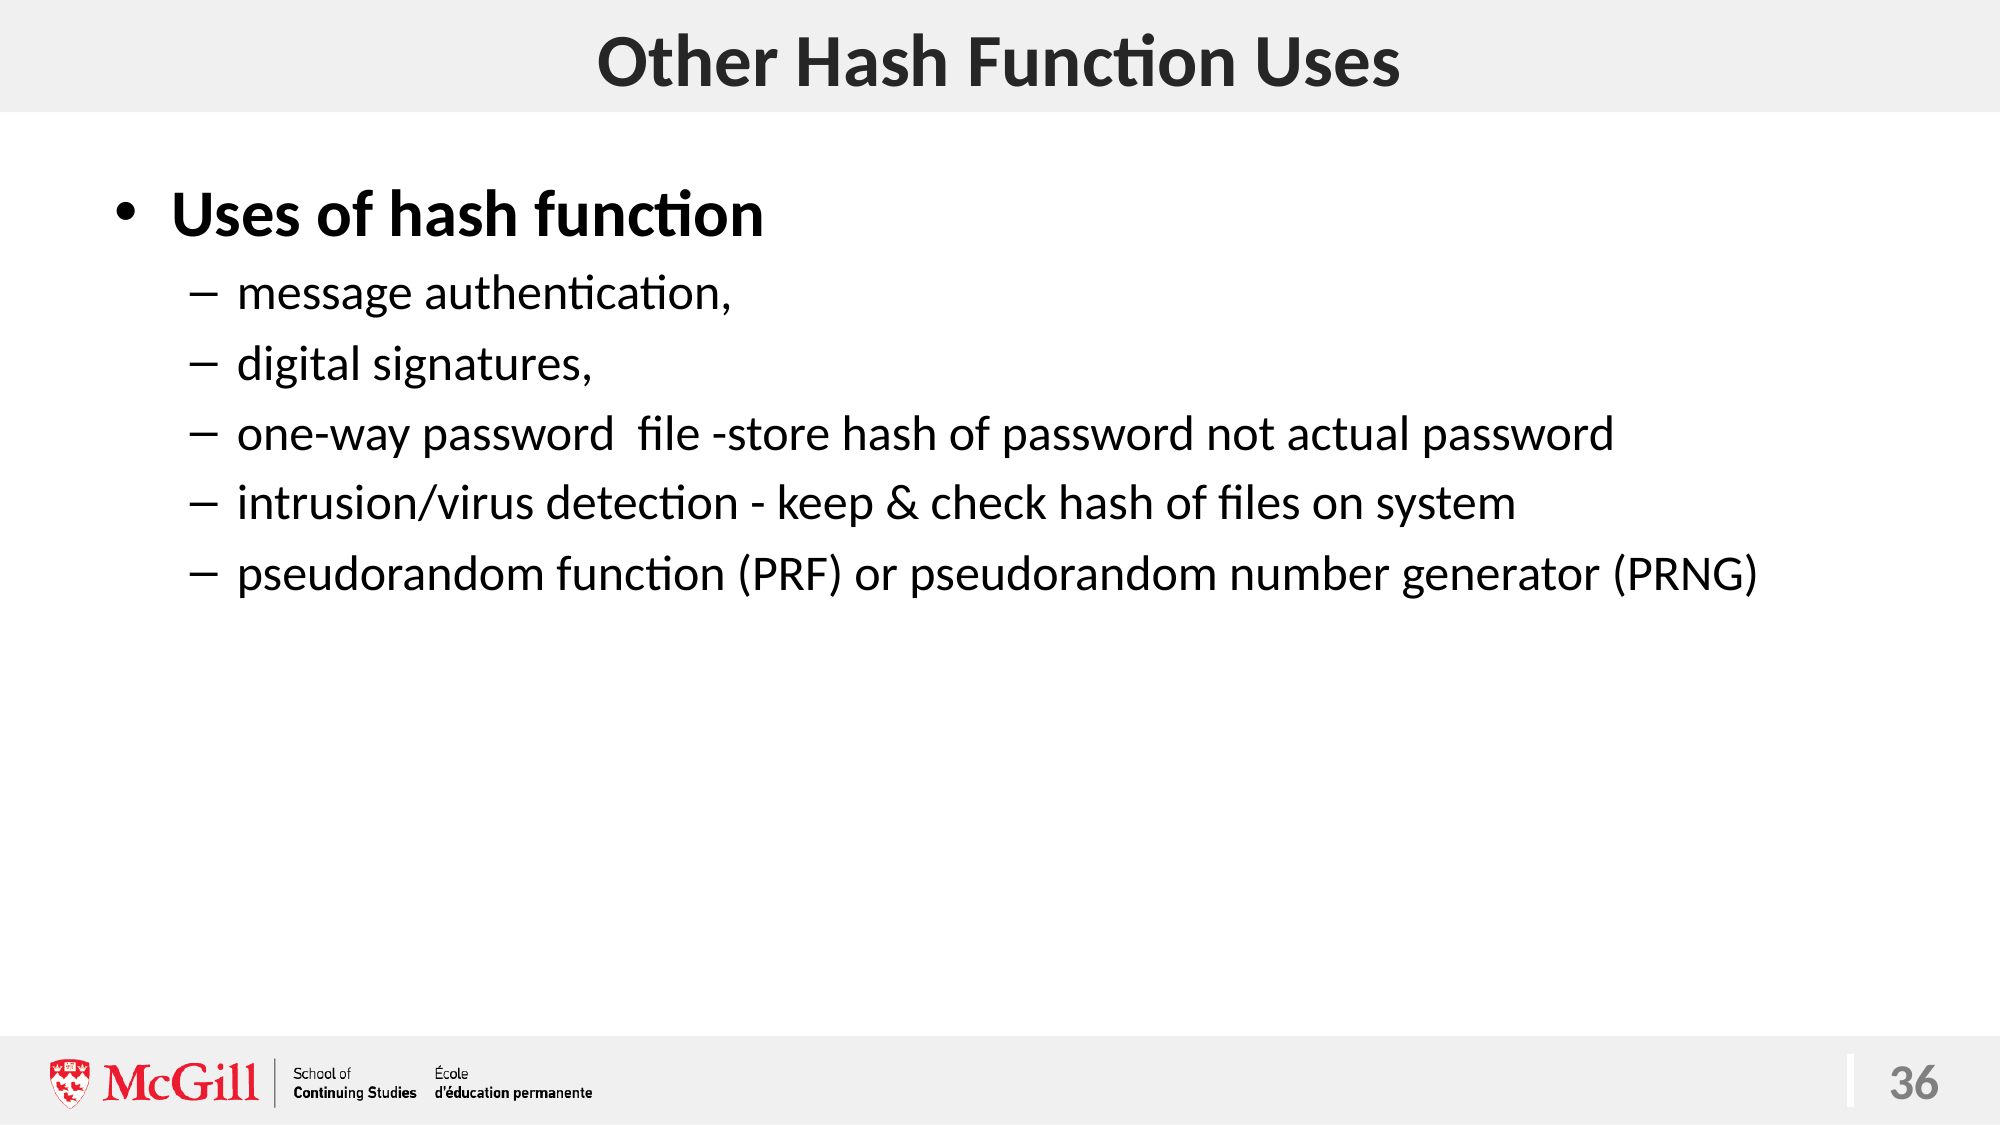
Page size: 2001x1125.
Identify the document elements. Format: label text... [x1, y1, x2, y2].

title Other Hash Function Uses [0, 0, 2000, 113]
list Uses of hash function message authentication, digital signatures, one-way password file -store hash of password not actual password intrusion/virus detection - keep & check hash of files on system pseudorandom function (PRF) or pseudorandom number generator (PRNG) [99, 162, 1900, 1005]
picture [50, 1058, 592, 1109]
